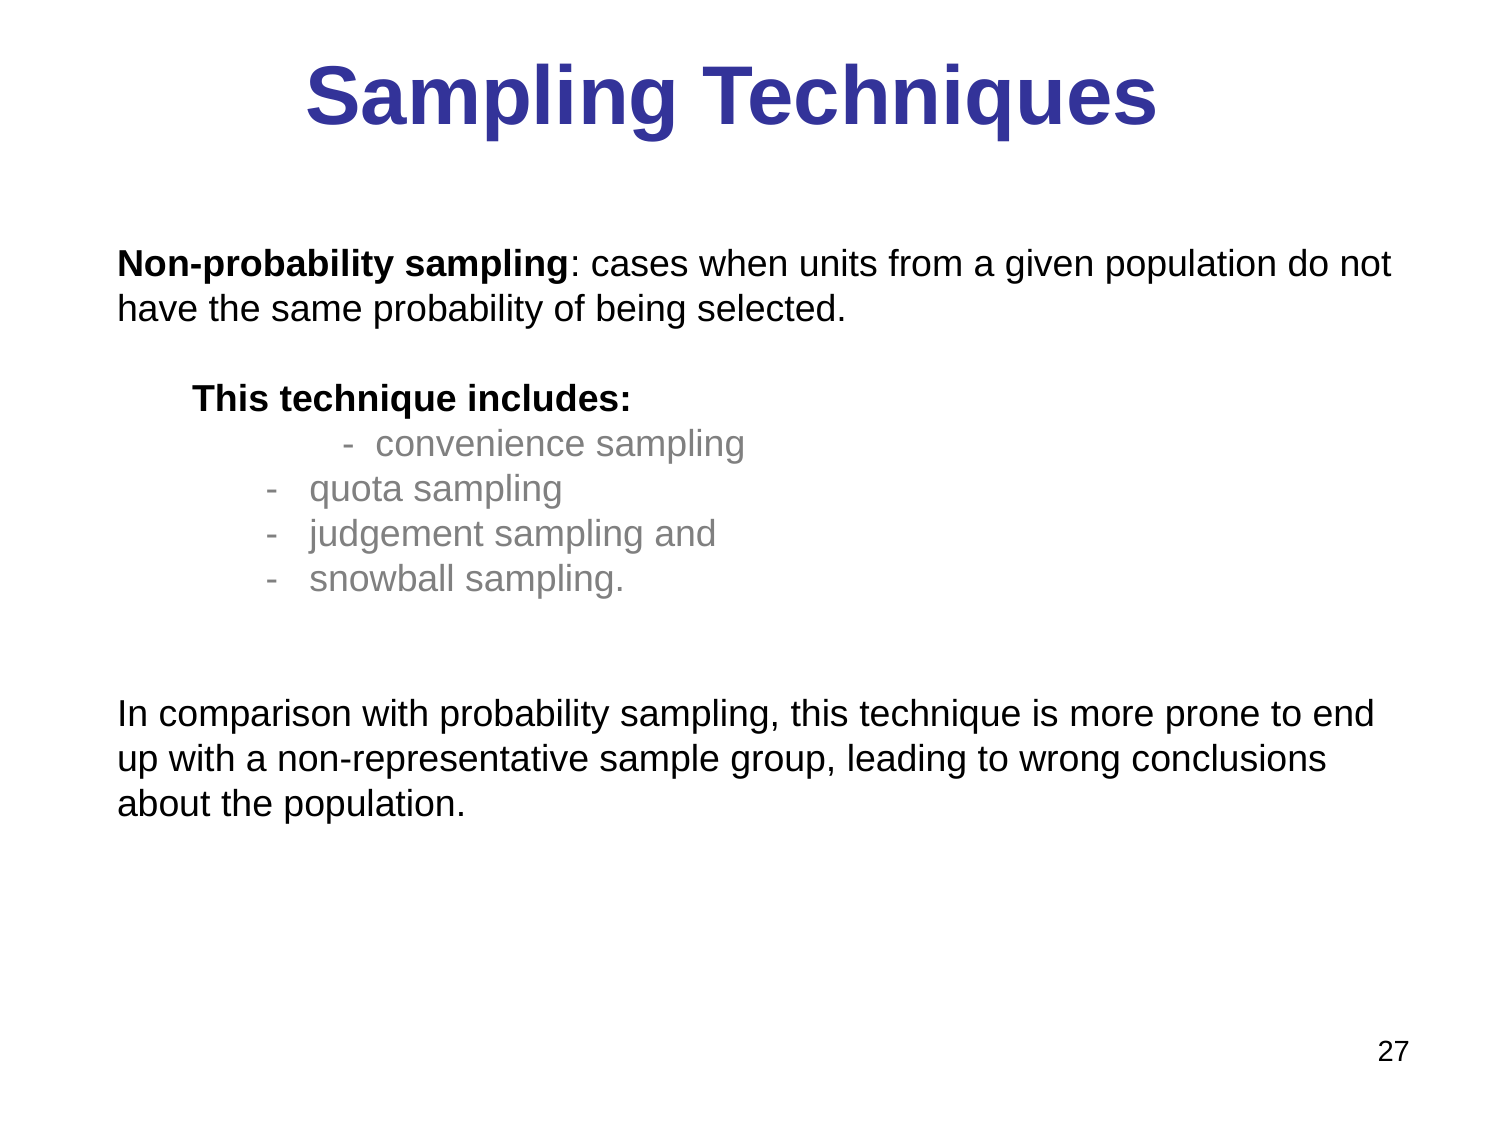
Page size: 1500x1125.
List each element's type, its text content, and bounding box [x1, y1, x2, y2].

text_box Non-probability sampling: cases when units from a given population do not have the same probability of being selected. This technique includes: - convenience sampling - quota sampling - judgement sampling and - snowball sampling. In comparison with probability sampling, this technique is more prone to end up with a non-representative sample group, leading to wrong conclusions about the population. [102, 231, 1424, 832]
text_box [49, 172, 1447, 279]
title Sampling Techniques [57, 0, 1408, 172]
slide_number 27 [1074, 1024, 1426, 1103]
